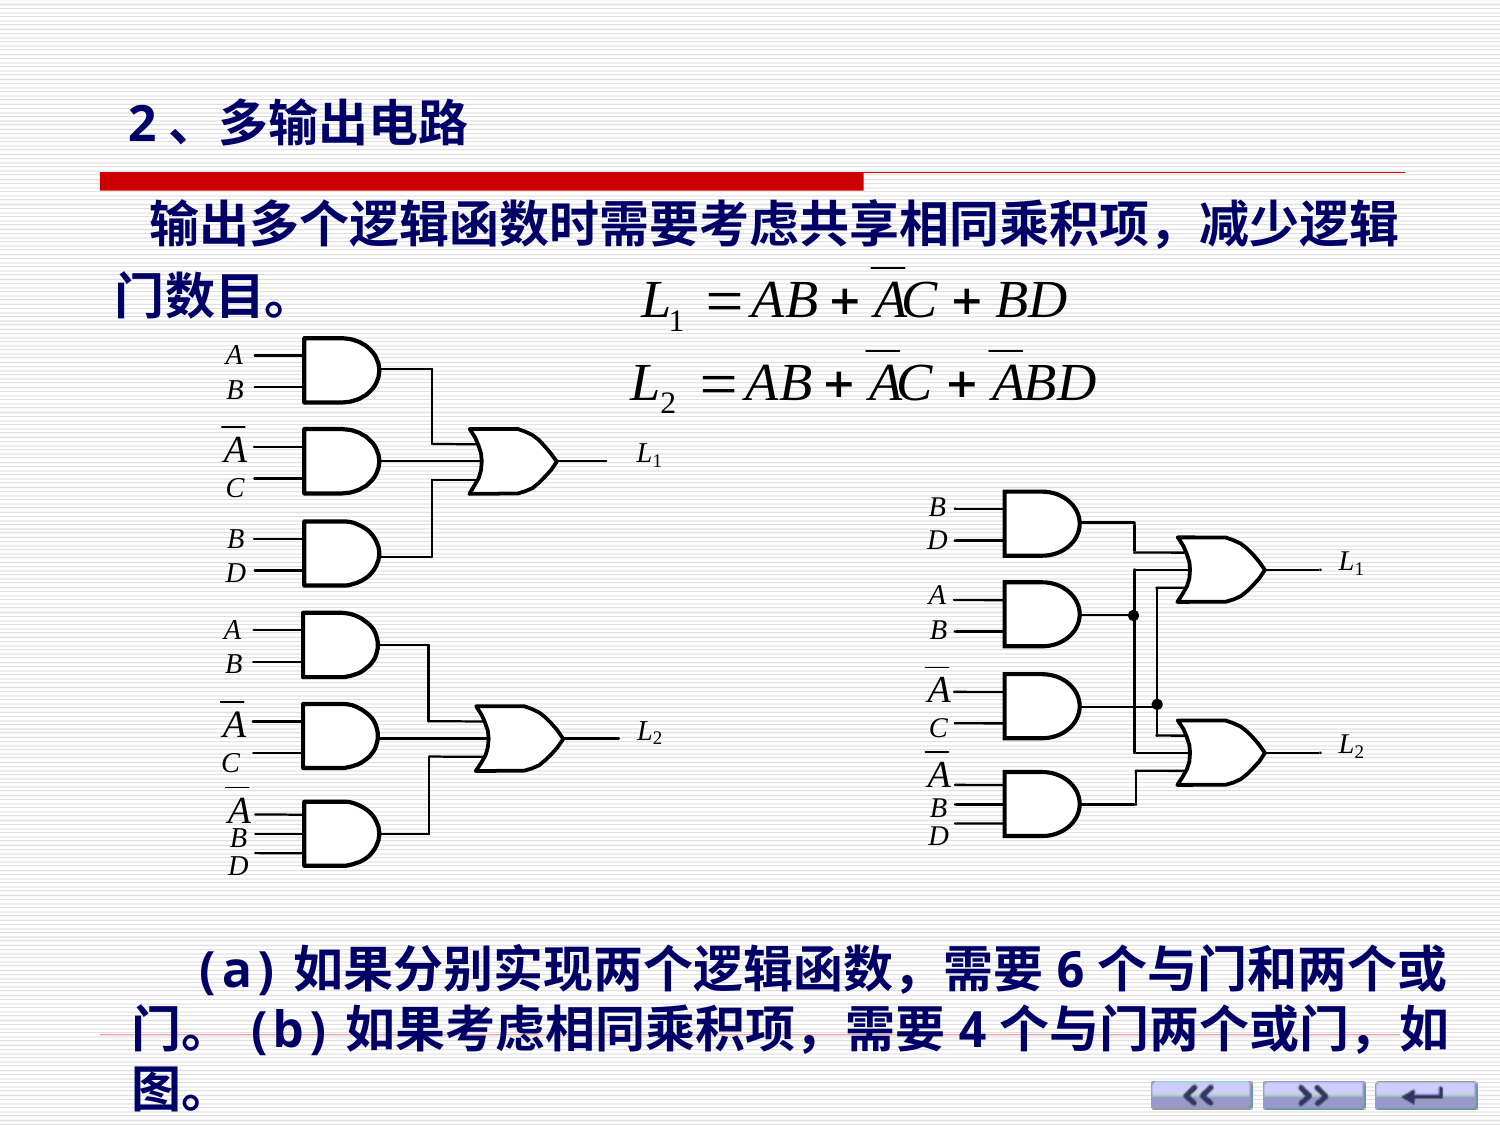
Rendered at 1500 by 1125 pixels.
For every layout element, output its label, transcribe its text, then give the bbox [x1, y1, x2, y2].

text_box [631, 255, 1079, 338]
text_box 2、多输出电路 [112, 66, 975, 160]
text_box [915, 479, 1377, 866]
picture [0, 0, 1500, 1125]
text_box (a)如果分别实现两个逻辑函数，需要6个与门和两个或门。(b)如果考虑相同乘积项，需要4个与门两个或门，如图。 [116, 930, 1500, 1125]
text_box 输出多个逻辑函数时需要考虑共享相同乘积项，减少逻辑门数目。 [100, 173, 1436, 332]
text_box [210, 326, 687, 896]
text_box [687, 338, 1105, 423]
